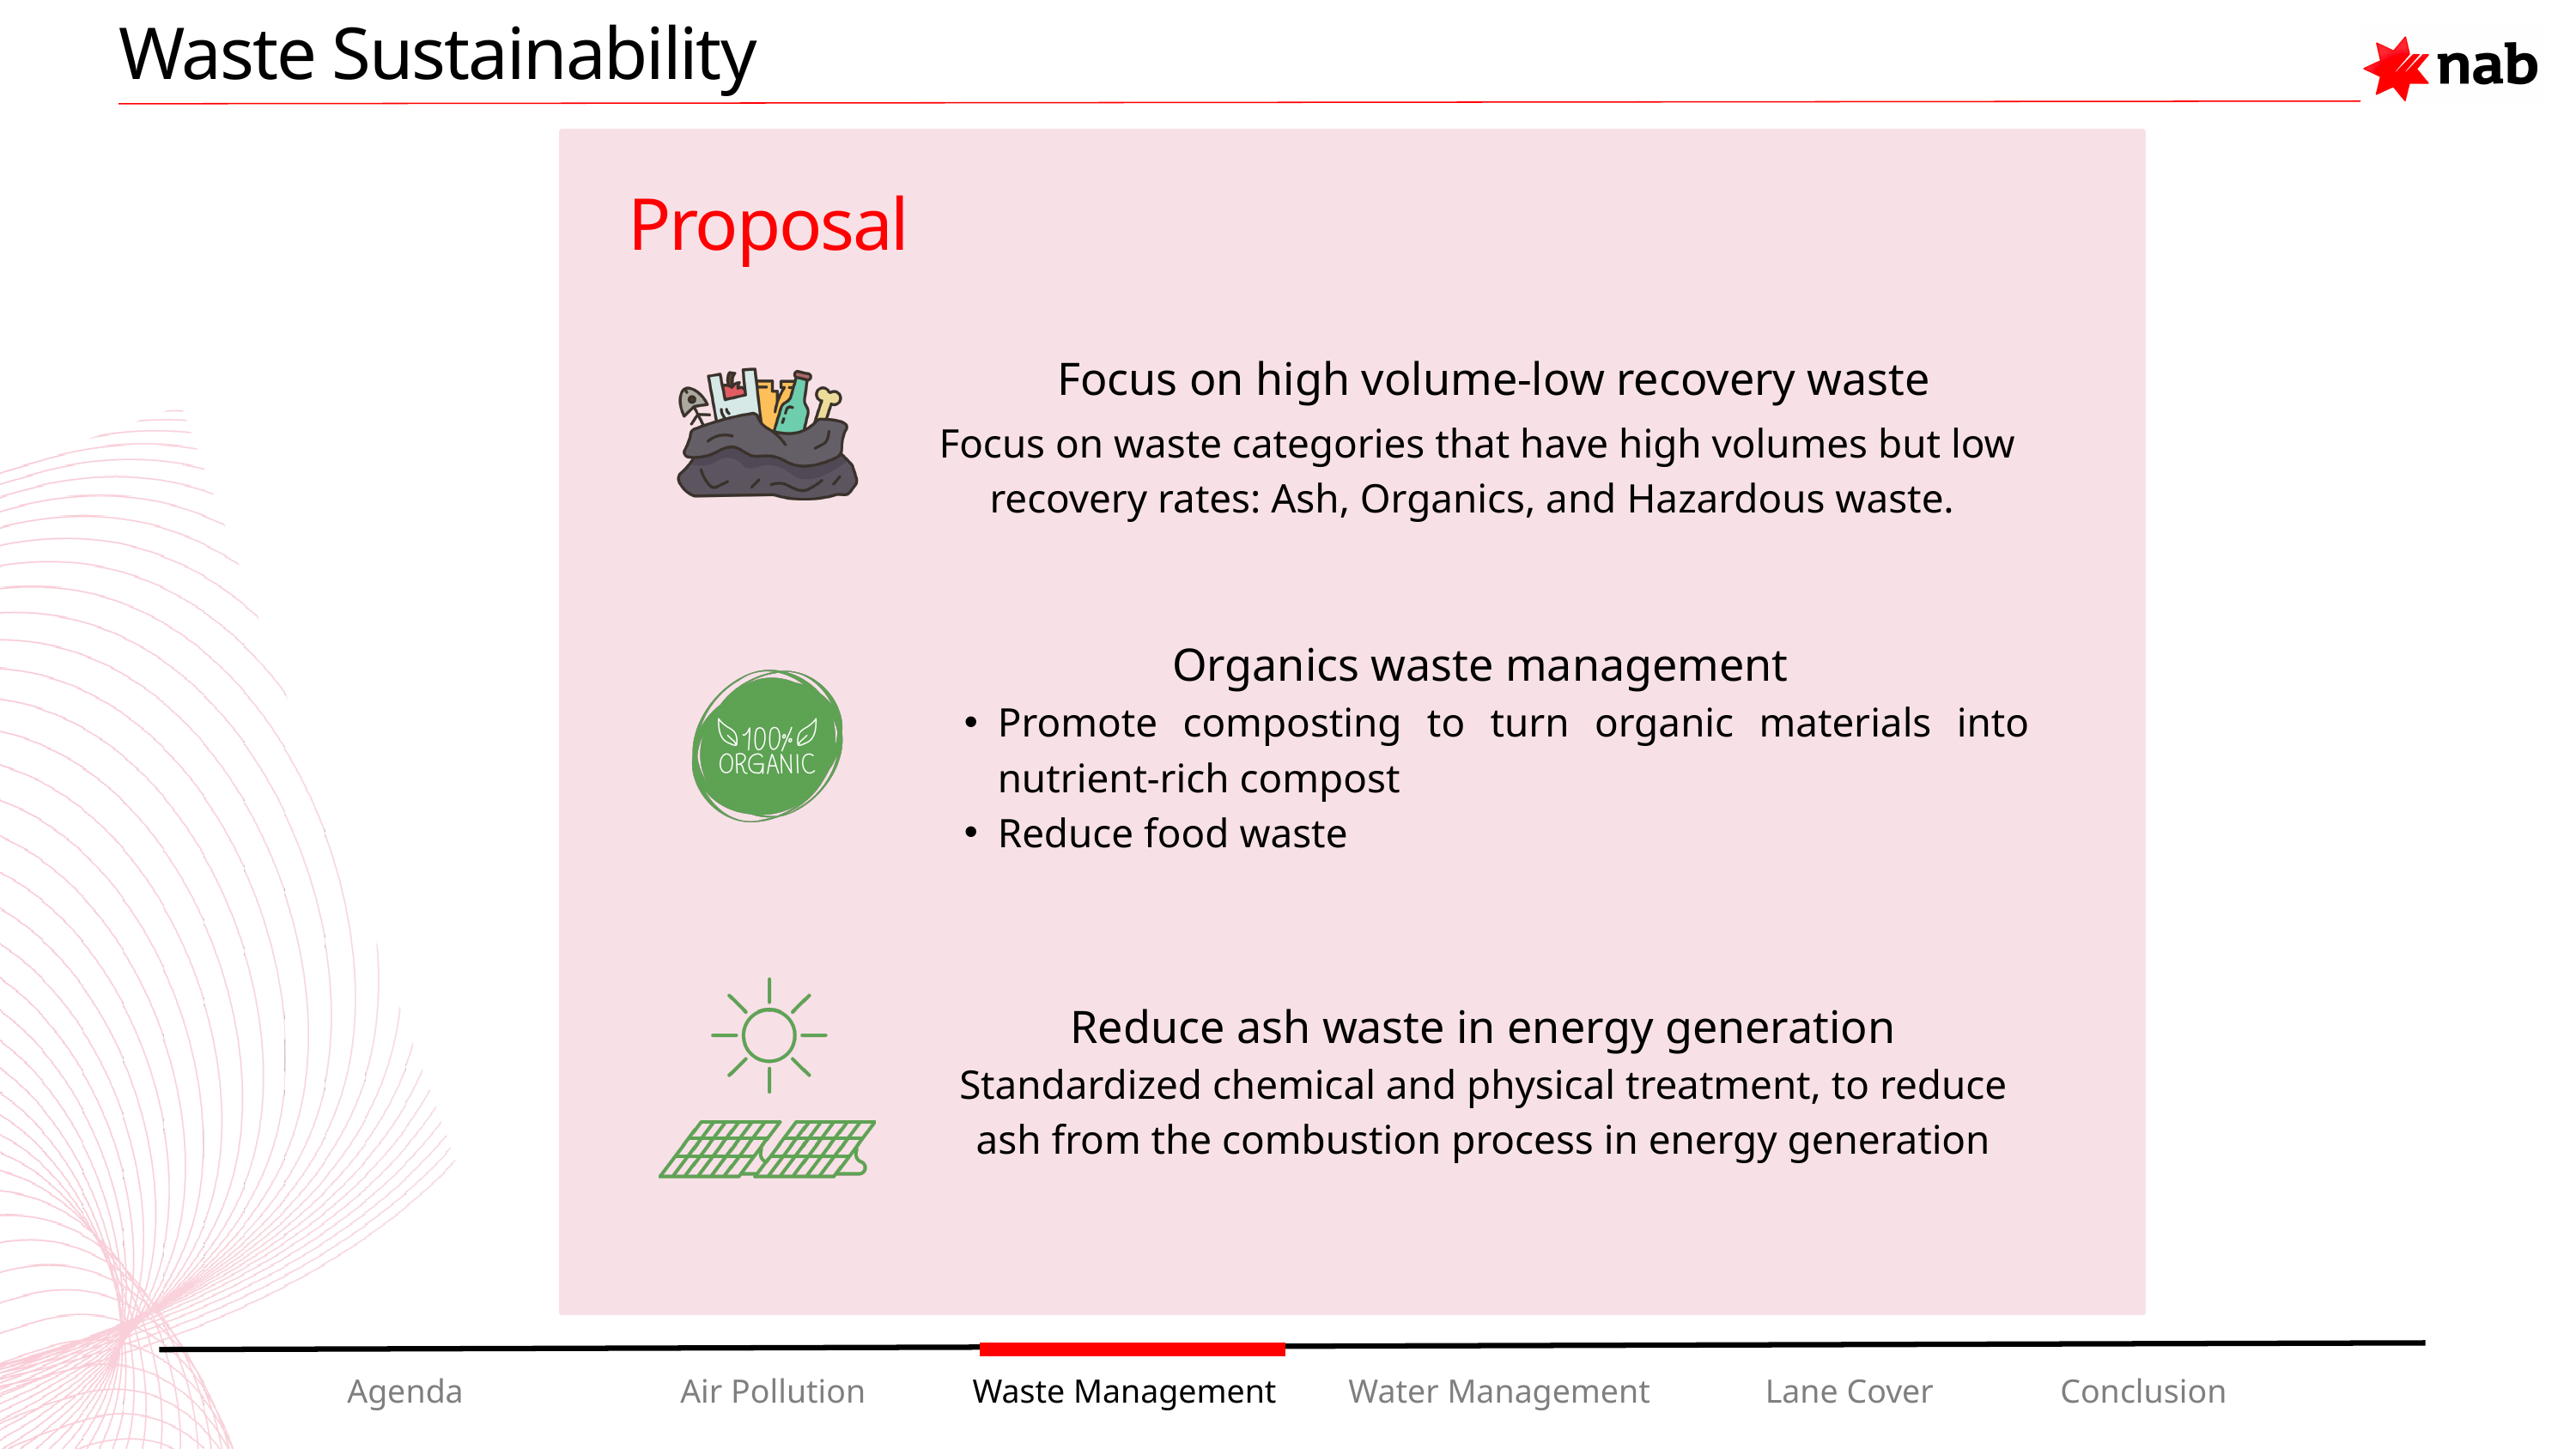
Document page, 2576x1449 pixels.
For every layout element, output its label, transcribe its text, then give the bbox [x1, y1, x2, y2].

text_box Water Management [1344, 1364, 1664, 1410]
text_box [979, 1343, 1286, 1357]
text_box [561, 131, 2143, 1313]
text_box Waste Management [962, 1364, 1287, 1410]
text_box Agenda [344, 1364, 466, 1410]
text_box [2360, 19, 2546, 107]
text_box Lane Cover [1761, 1364, 1938, 1410]
text_box [0, 405, 561, 1449]
text_box Conclusion [2056, 1364, 2232, 1410]
text_box Air Pollution [680, 1364, 866, 1410]
text_box Waste Sustainability [118, 22, 2081, 94]
